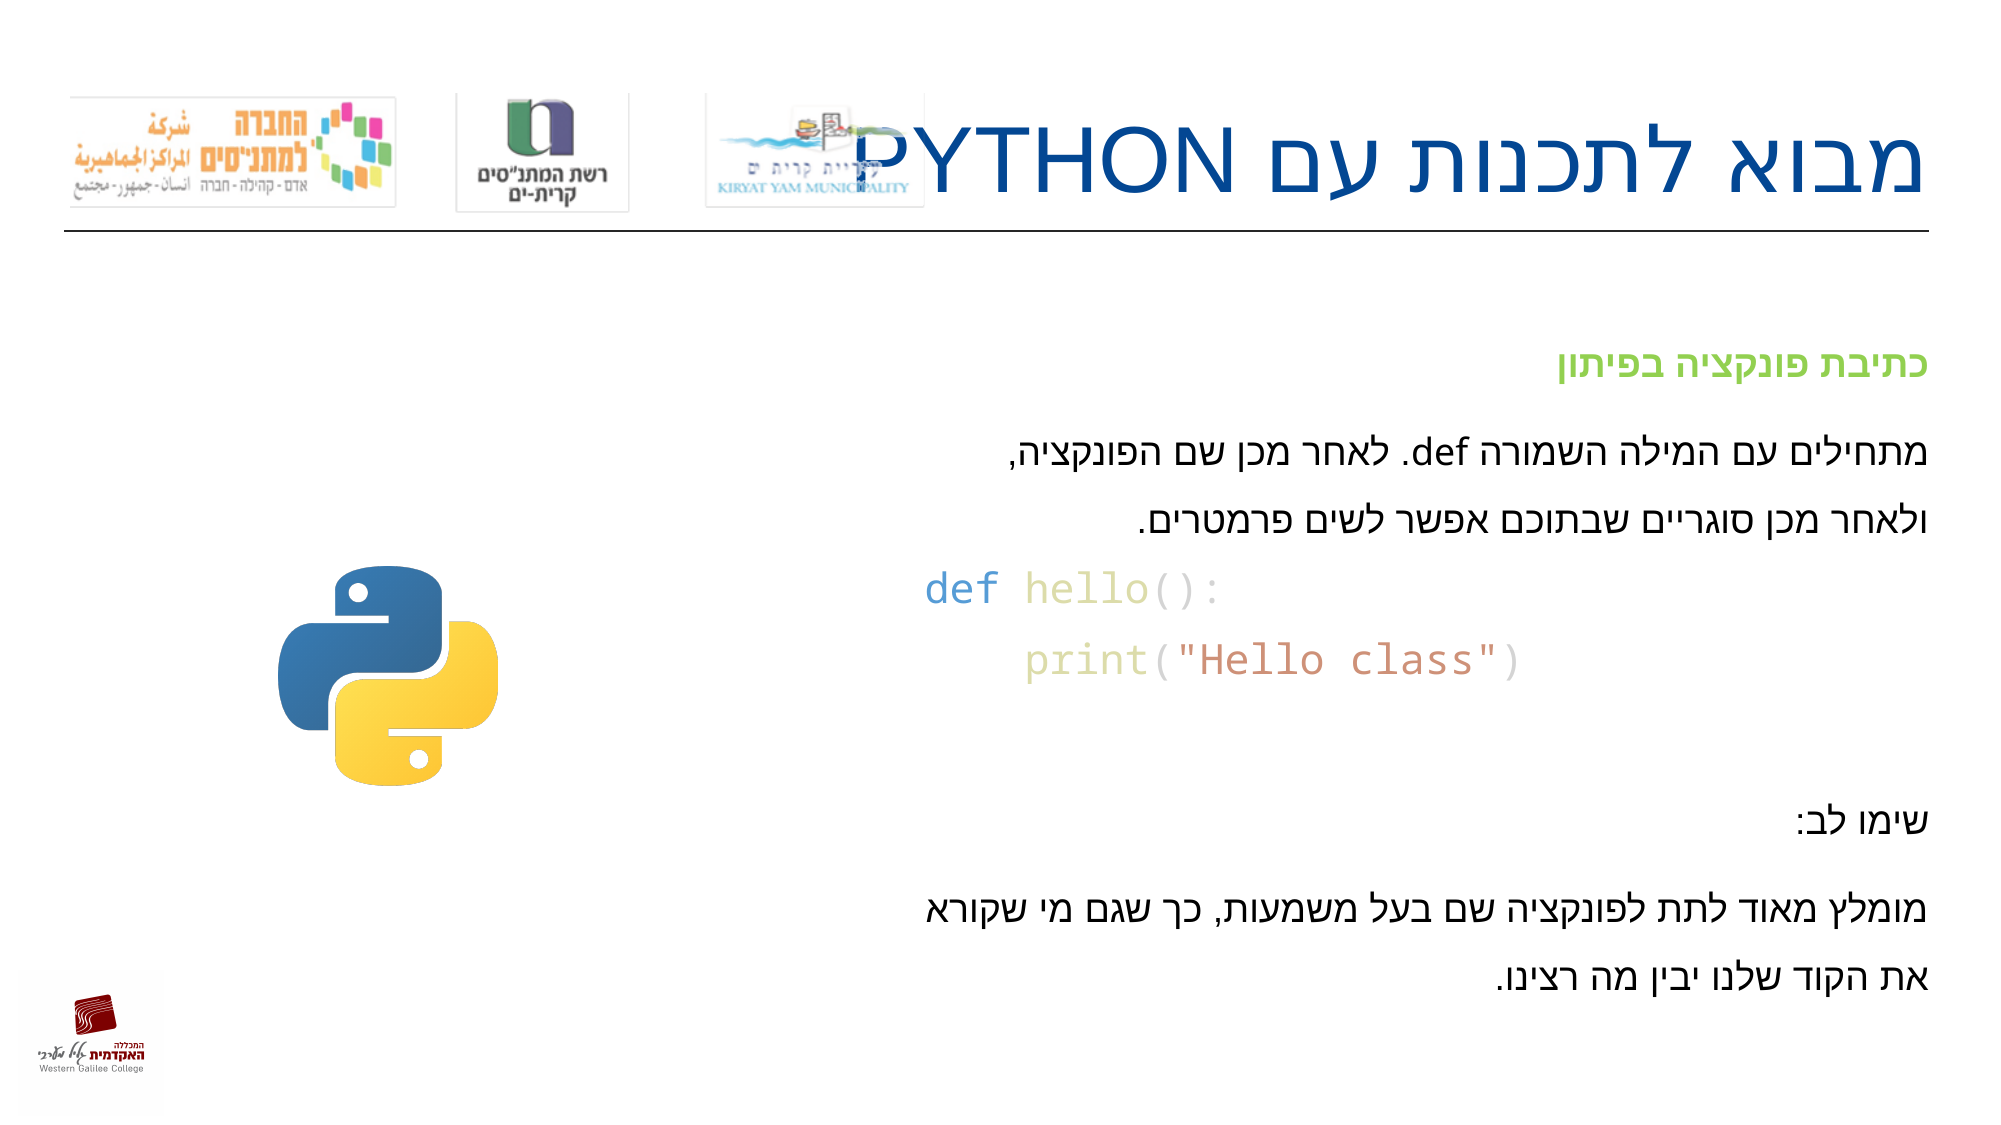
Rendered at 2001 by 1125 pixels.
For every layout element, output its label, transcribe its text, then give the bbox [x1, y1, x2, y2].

title מבוא לתכנות עם PYTHON [64, 55, 1930, 221]
picture [70, 93, 925, 213]
picture [18, 970, 164, 1116]
picture [278, 566, 498, 786]
text_box כתיבת פונקציה בפיתון מתחילים עם המילה השמורה def. לאחר מכן שם הפונקציה, ולאחר מכן סוגריים שבתוכם אפשר לשים פרמטרים. def hello(): print("Hello class") שימו לב: מומלץ מאוד לתת לפונקציה שם בעל משמעות, כך שגם מי שקורא את הקוד שלנו יבין מה רצינו. [924, 309, 1930, 1043]
